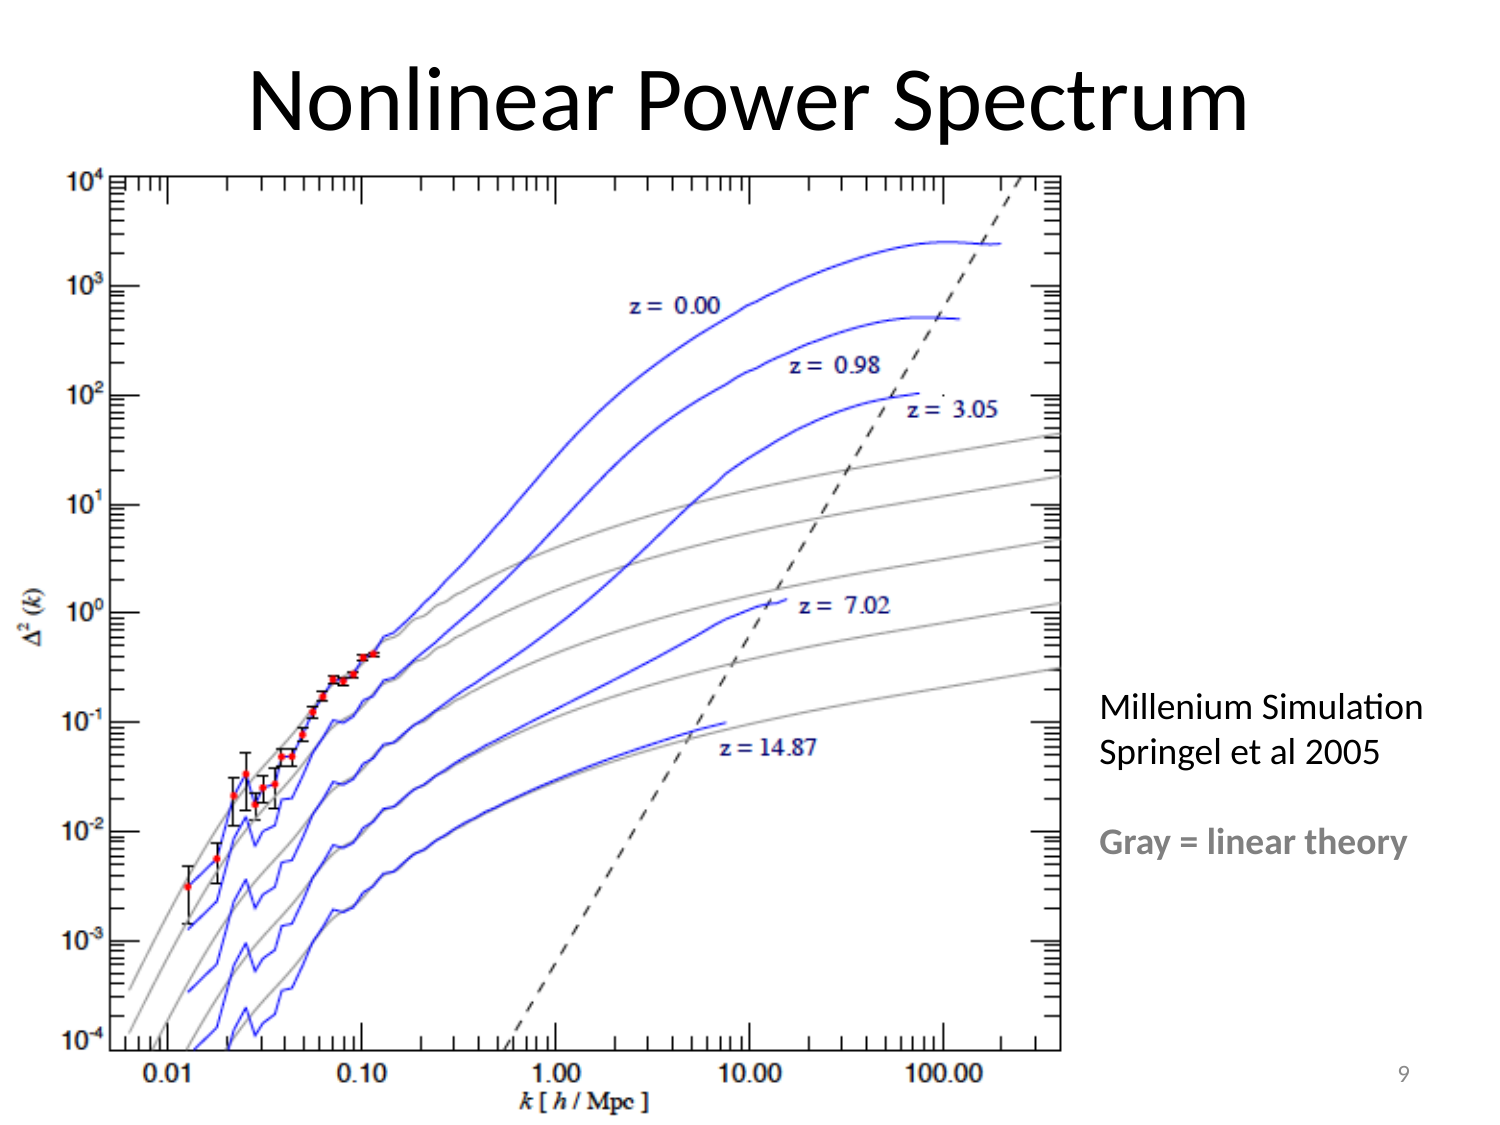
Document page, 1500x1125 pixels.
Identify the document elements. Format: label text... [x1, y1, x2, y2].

slide_number 9 [1087, 1042, 1425, 1103]
picture [0, 149, 1083, 1125]
text_box Millenium Simulation Springel et al 2005 Gray = linear theory [1087, 674, 1440, 870]
title Nonlinear Power Spectrum [75, 0, 1425, 188]
